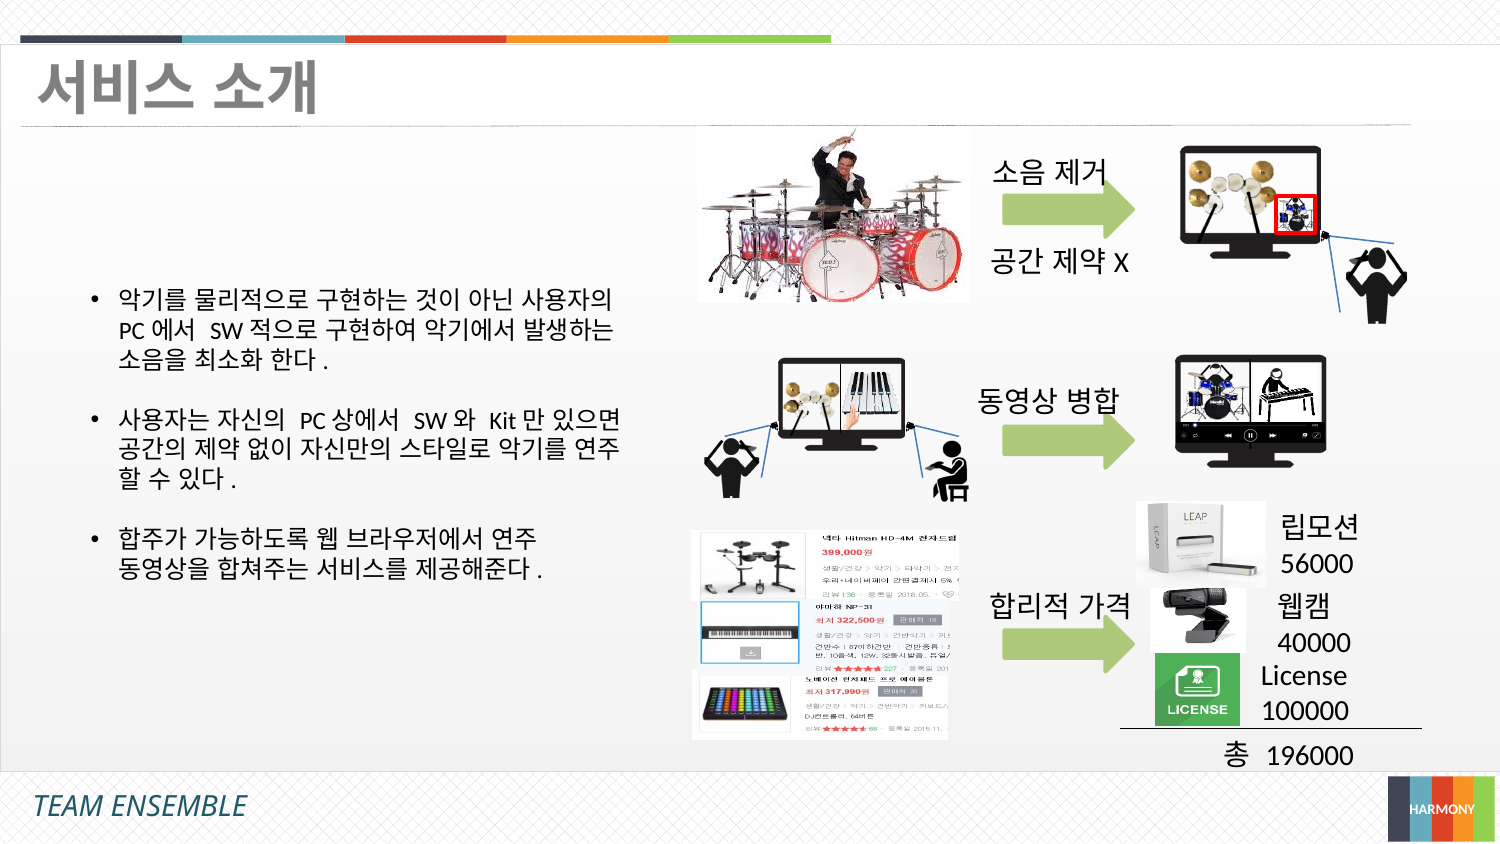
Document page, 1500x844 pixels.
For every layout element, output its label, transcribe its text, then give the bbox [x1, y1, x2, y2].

text_box 서비스 소개 [21, 43, 644, 129]
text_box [690, 126, 1452, 780]
text_box 악기를 물리적으로 구현하는 것이 아닌 사용자의 PC에서 SW적으로 구현하여 악기에서 발생하는 소음을 최소화 한다. 사용자는 자신의 PC상에서 SW와 Kit만 있으면 공간의 제약 없이 자신만의 스타일로 악기를 연주 할 수 있다. 합주가 가능하도록 웹 브라우저에서 연주 동영상을 합쳐주는 서비스를 제공해준다. [79, 278, 638, 607]
